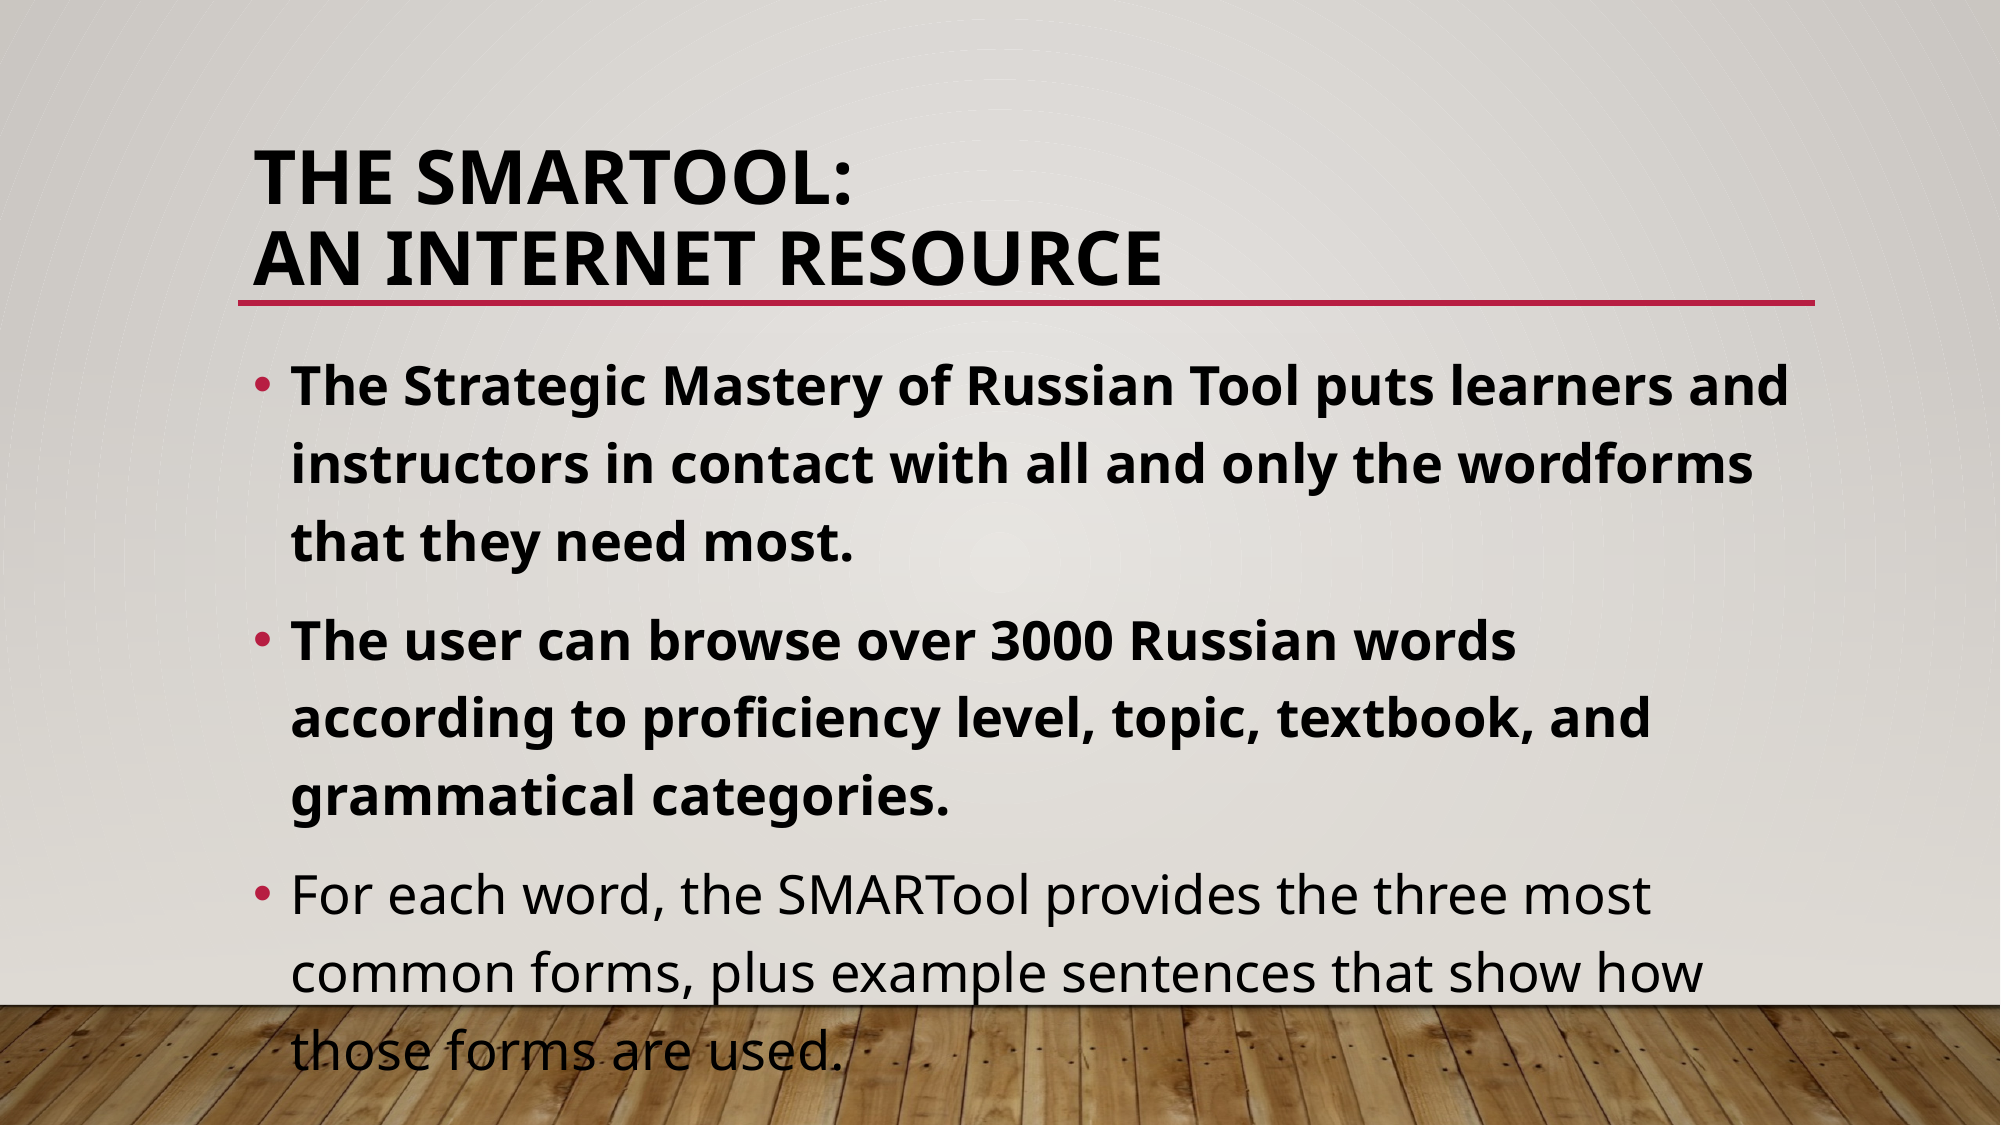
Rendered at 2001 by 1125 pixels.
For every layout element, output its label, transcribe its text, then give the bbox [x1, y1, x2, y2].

picture [0, 1005, 2000, 1125]
list The Strategic Mastery of Russian Tool puts learners and instructors in contact with all and only the wordforms that they need most. The user can browse over 3000 Russian words according to proficiency level, topic, textbook, and grammatical categories. For each word, the SMARTool provides the three most common forms, plus example sentences that show how those forms are used. [238, 330, 1814, 970]
title The SMARTool: an internet resource [238, 131, 1814, 305]
